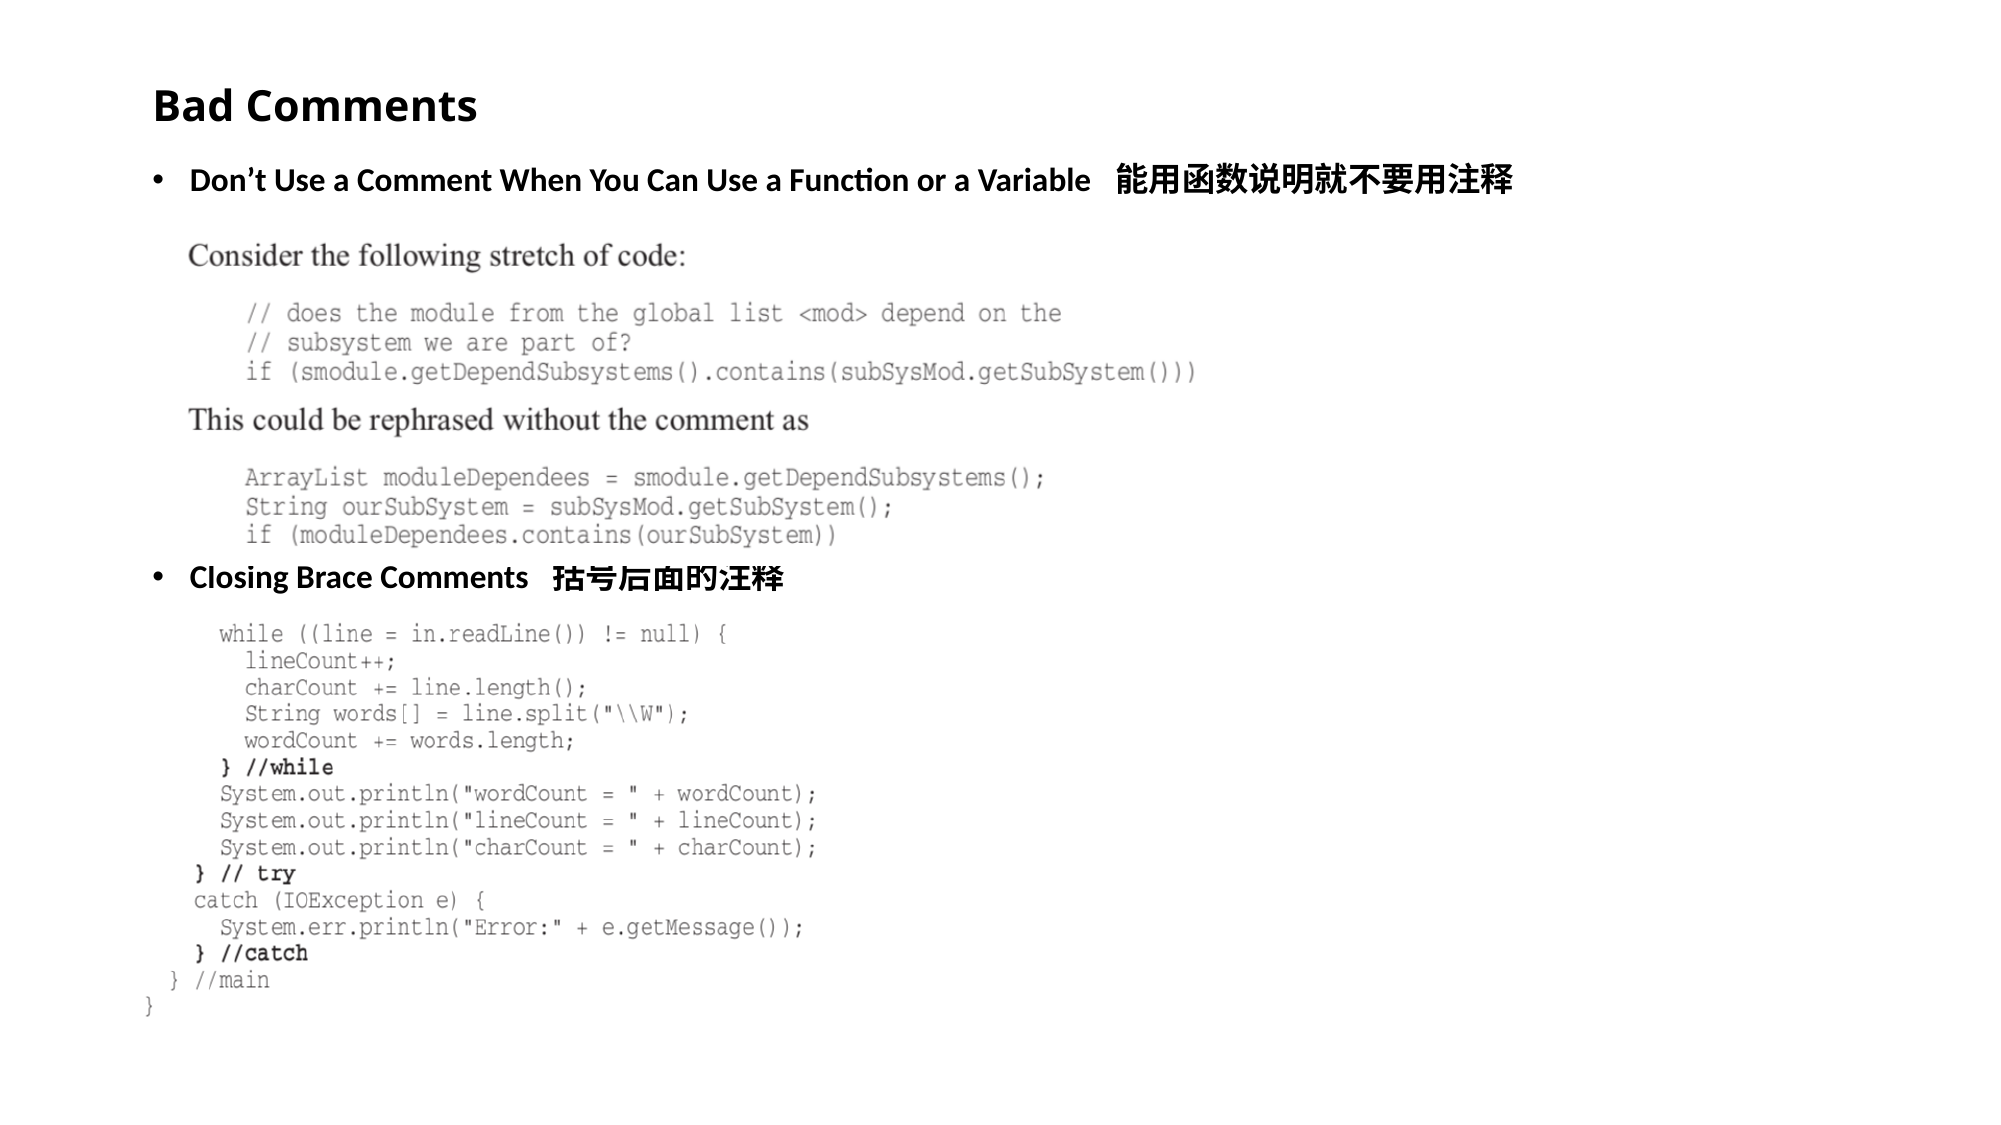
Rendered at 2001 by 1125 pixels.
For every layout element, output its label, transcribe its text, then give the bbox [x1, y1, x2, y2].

list Don’t Use a Comment When You Can Use a Function or a Variable 能用函数说明就不要用注释 Closing Brace Comments 括号后面的注释 [137, 155, 1863, 870]
picture [137, 617, 865, 1022]
text_box Bad Comments [137, 59, 521, 156]
picture [181, 223, 1209, 566]
